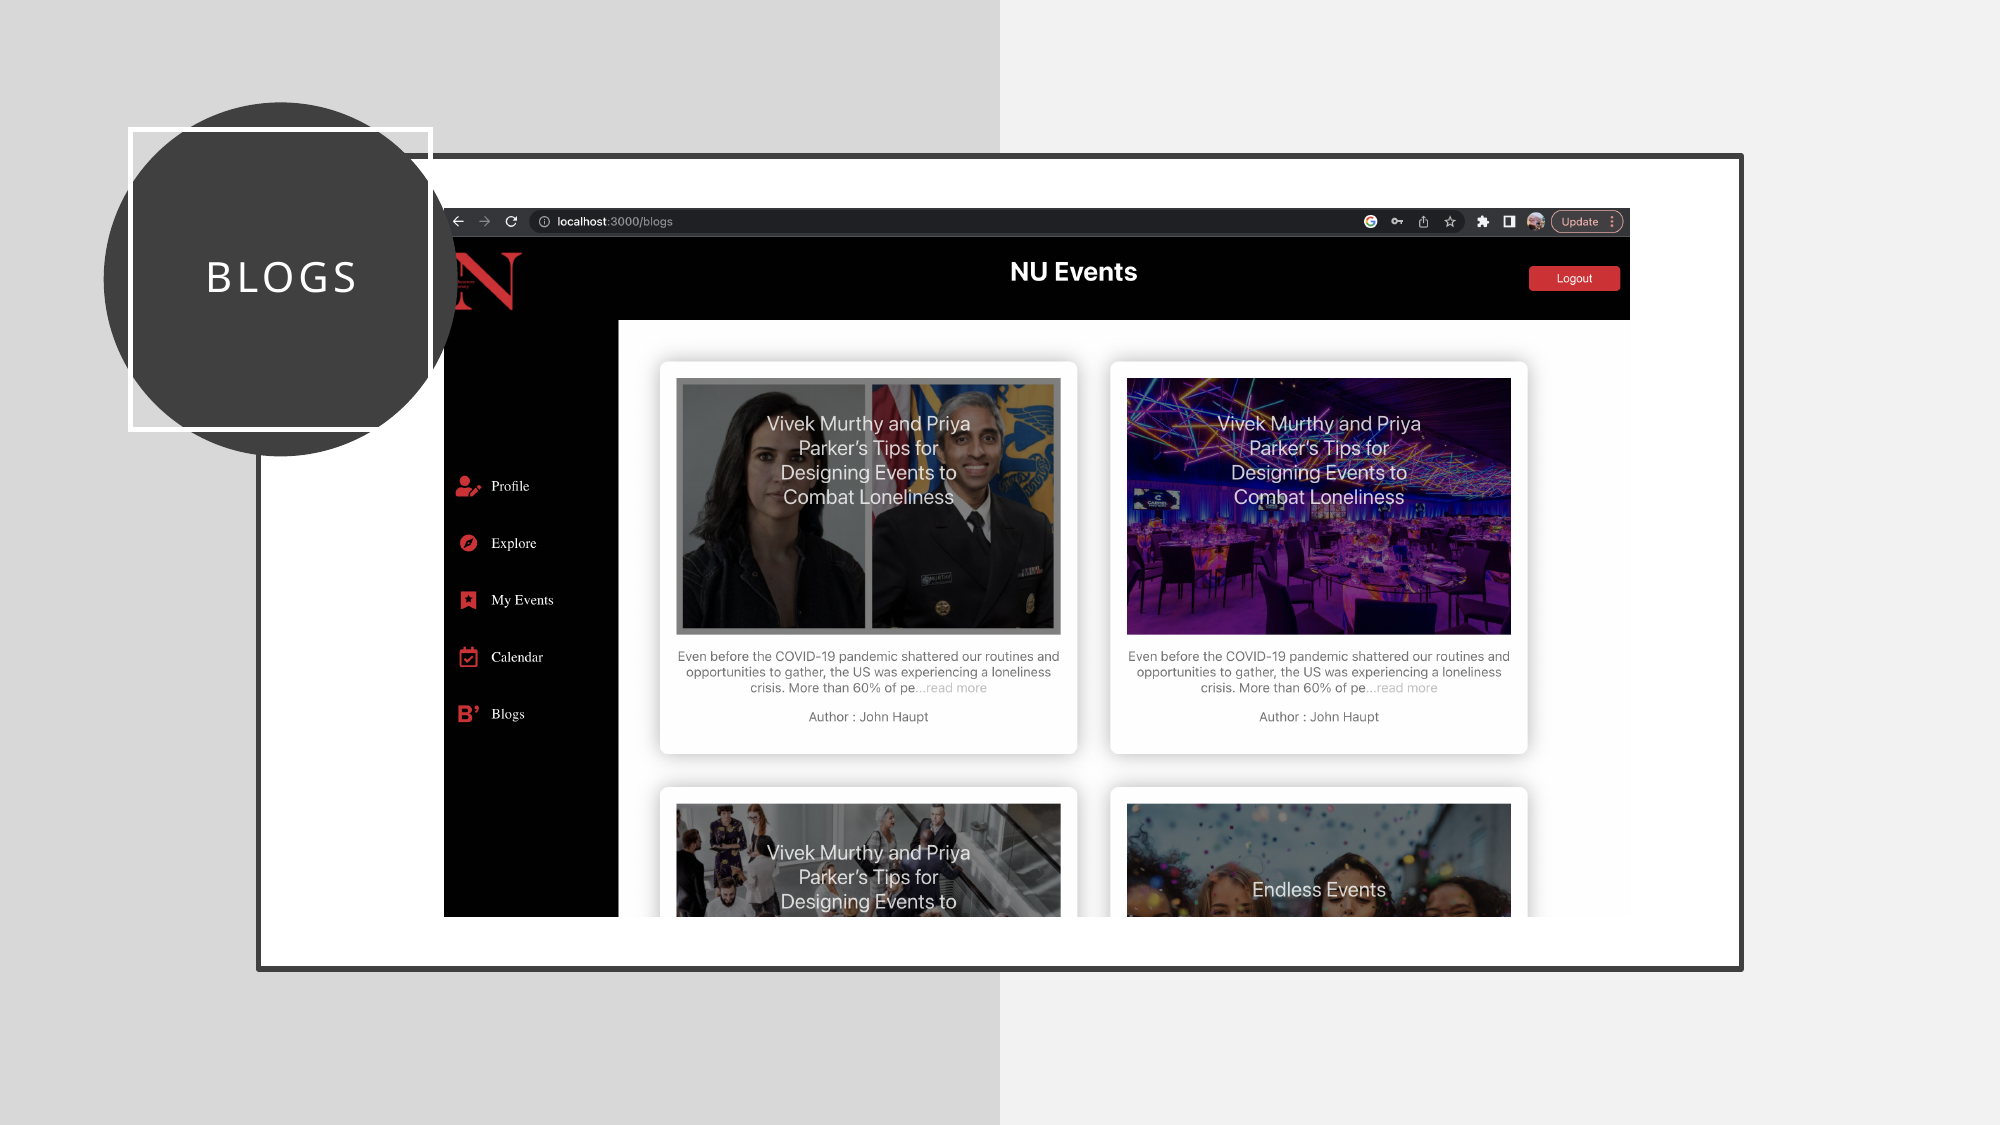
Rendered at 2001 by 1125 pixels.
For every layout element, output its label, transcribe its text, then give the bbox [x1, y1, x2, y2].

text_box [102, 187, 128, 371]
text_box [189, 432, 373, 458]
title blogs [128, 127, 433, 432]
text_box [257, 155, 1742, 970]
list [444, 208, 1630, 917]
text_box [433, 187, 444, 372]
text_box [188, 101, 373, 127]
